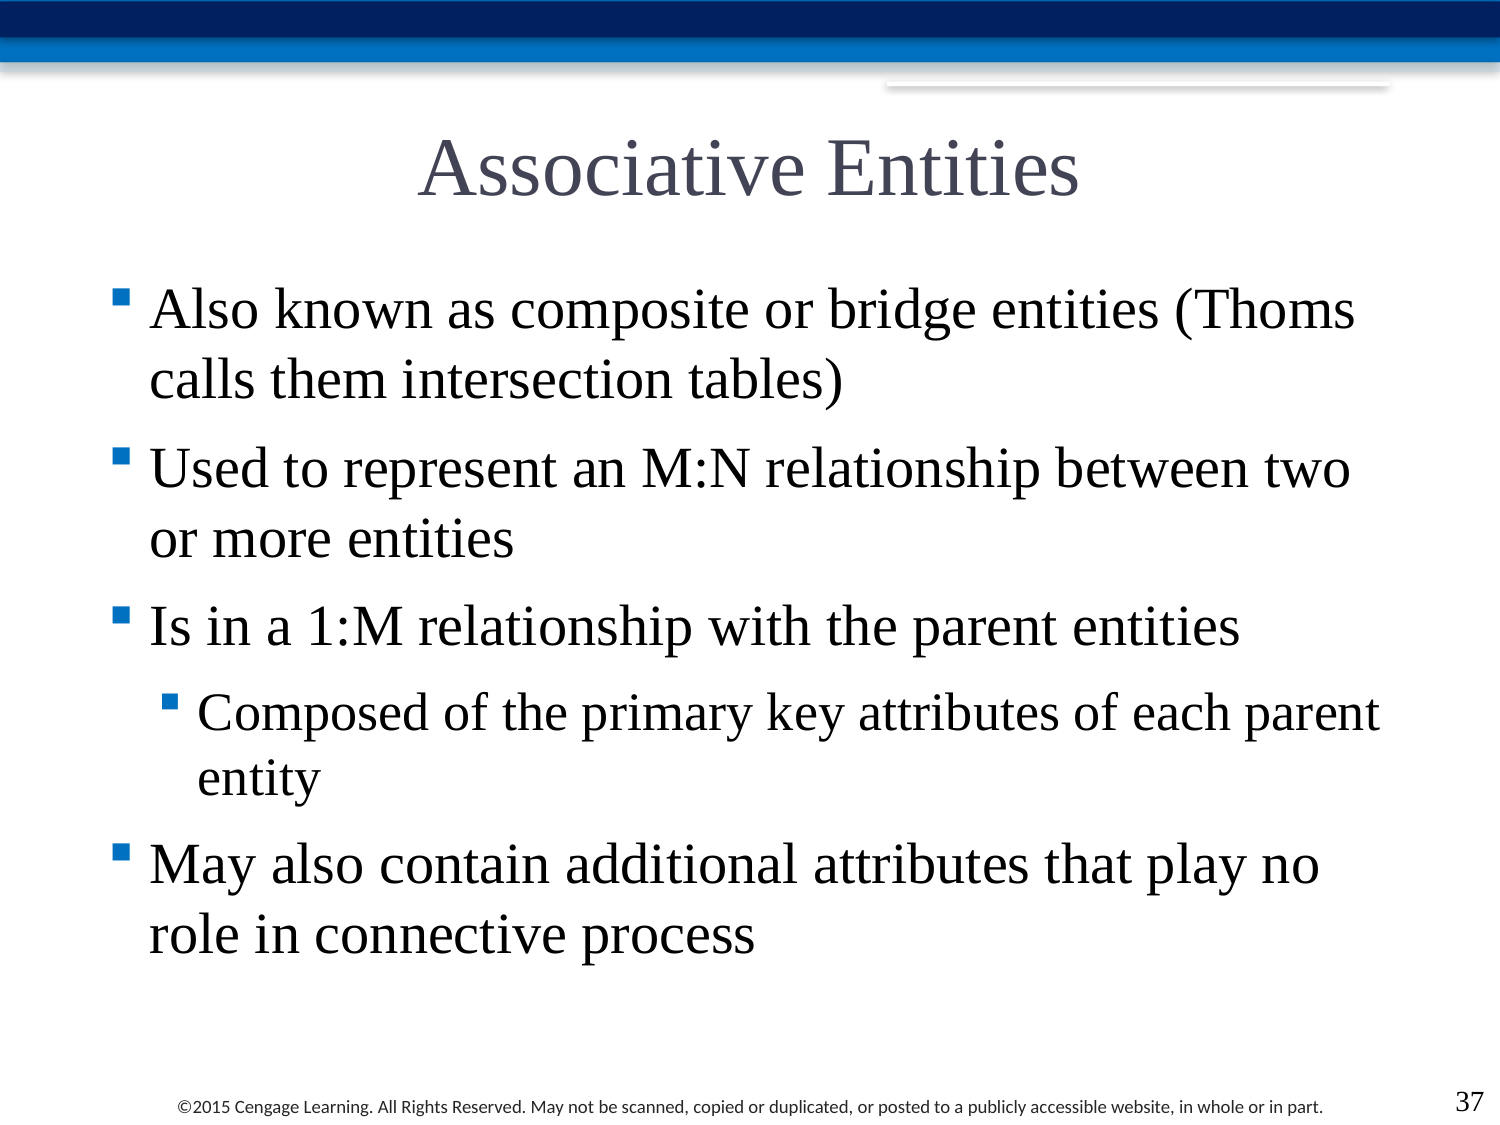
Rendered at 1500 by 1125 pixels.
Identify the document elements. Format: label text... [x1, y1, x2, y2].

slide_number 37 [1425, 1074, 1500, 1125]
title Associative Entities [75, 75, 1425, 250]
list Also known as composite or bridge entities (Thoms calls them intersection tables) Used to represent an M:N relationship between two or more entities Is in a 1:M relationship with the parent entities Composed of the primary key attributes of each parent entity May also contain additional attributes that play no role in connective process [75, 262, 1425, 1066]
